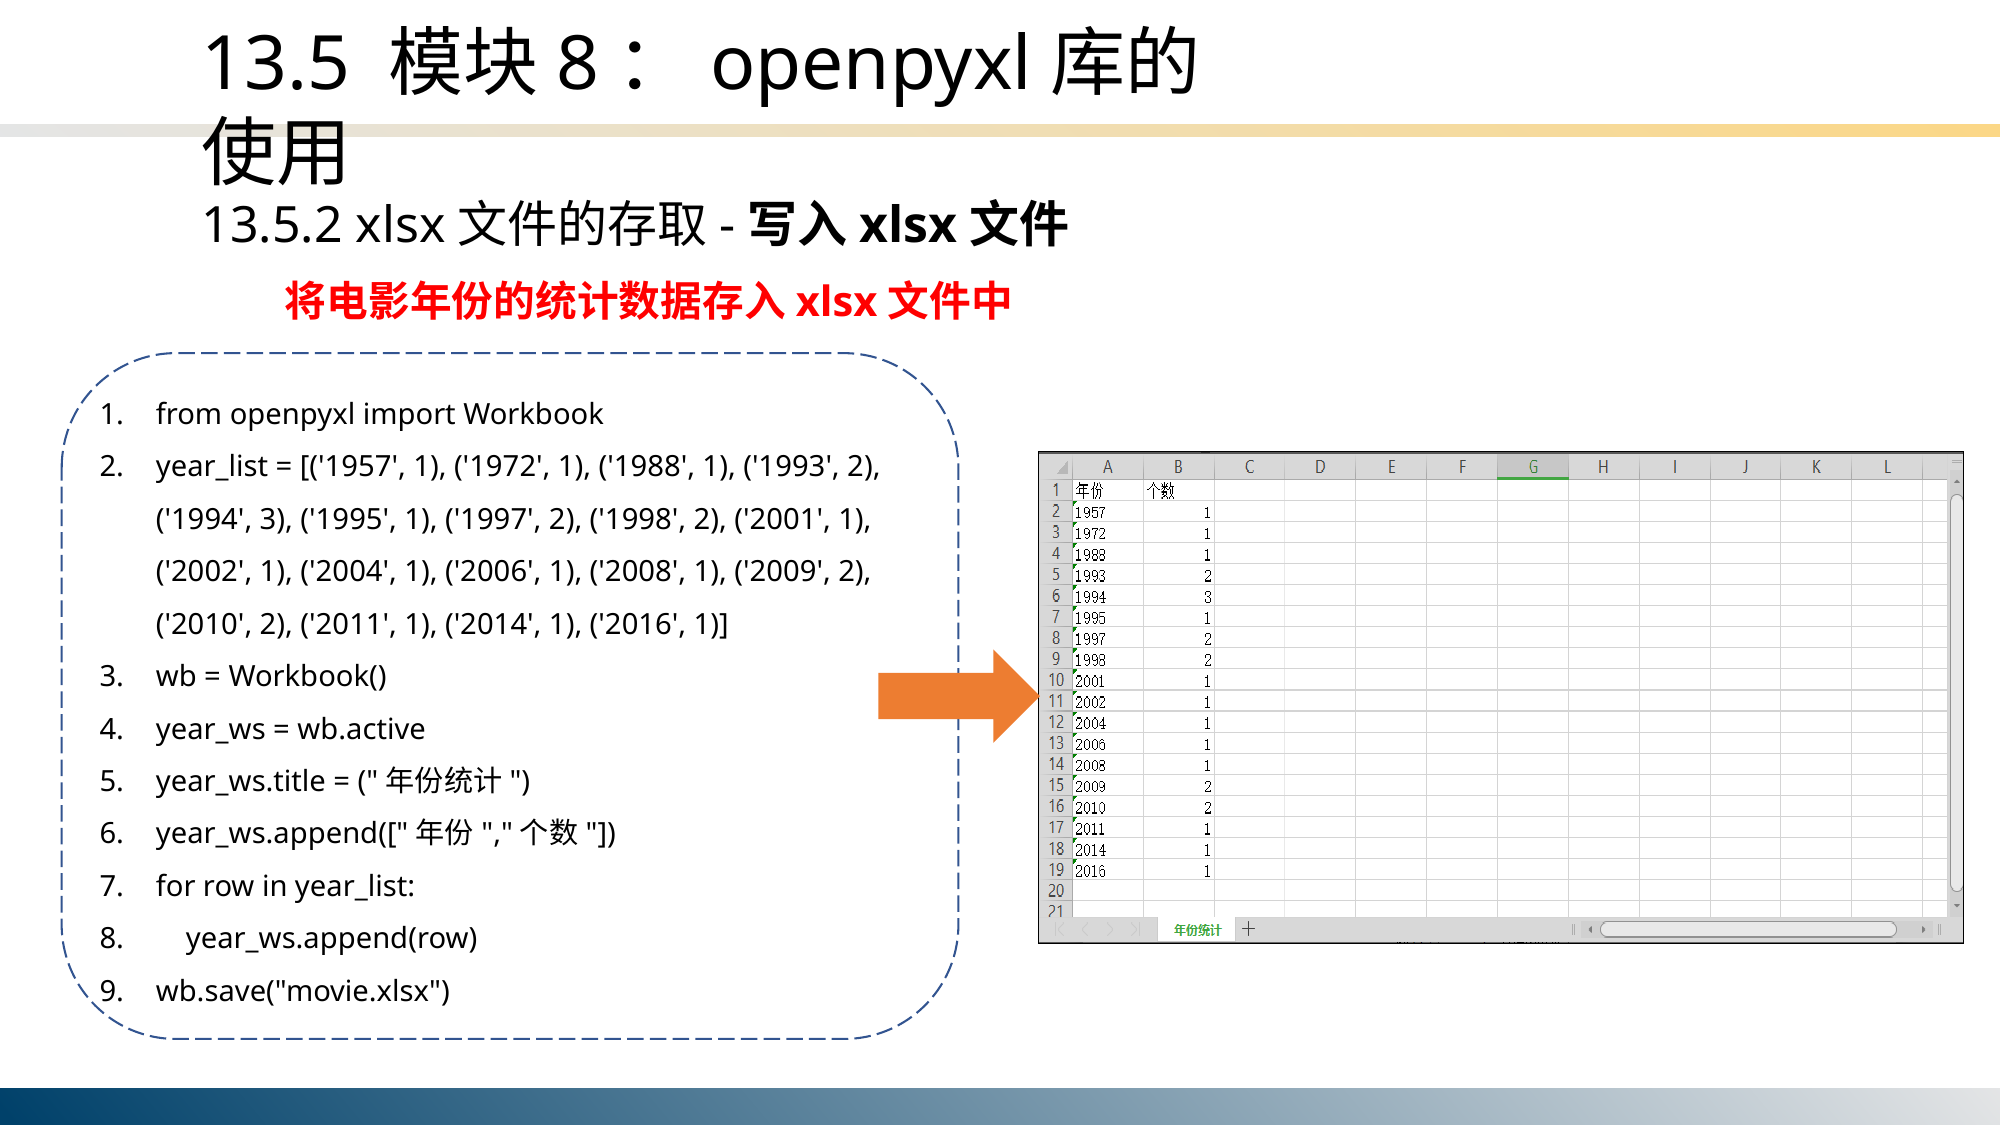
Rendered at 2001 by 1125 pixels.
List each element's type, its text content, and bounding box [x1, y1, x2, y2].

text_box 13.5.2 xlsx文件的存取-写入xlsx文件 [186, 184, 1141, 260]
text_box 13.5 模块8：openpyxl库的使用 [186, 7, 1255, 203]
text_box [60, 352, 960, 1040]
text_box [878, 649, 1038, 743]
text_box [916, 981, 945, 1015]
text_box 将电影年份的统计数据存入xlsx文件中 [186, 242, 1039, 333]
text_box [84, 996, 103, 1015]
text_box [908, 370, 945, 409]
picture [1038, 450, 1964, 944]
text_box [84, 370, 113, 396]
